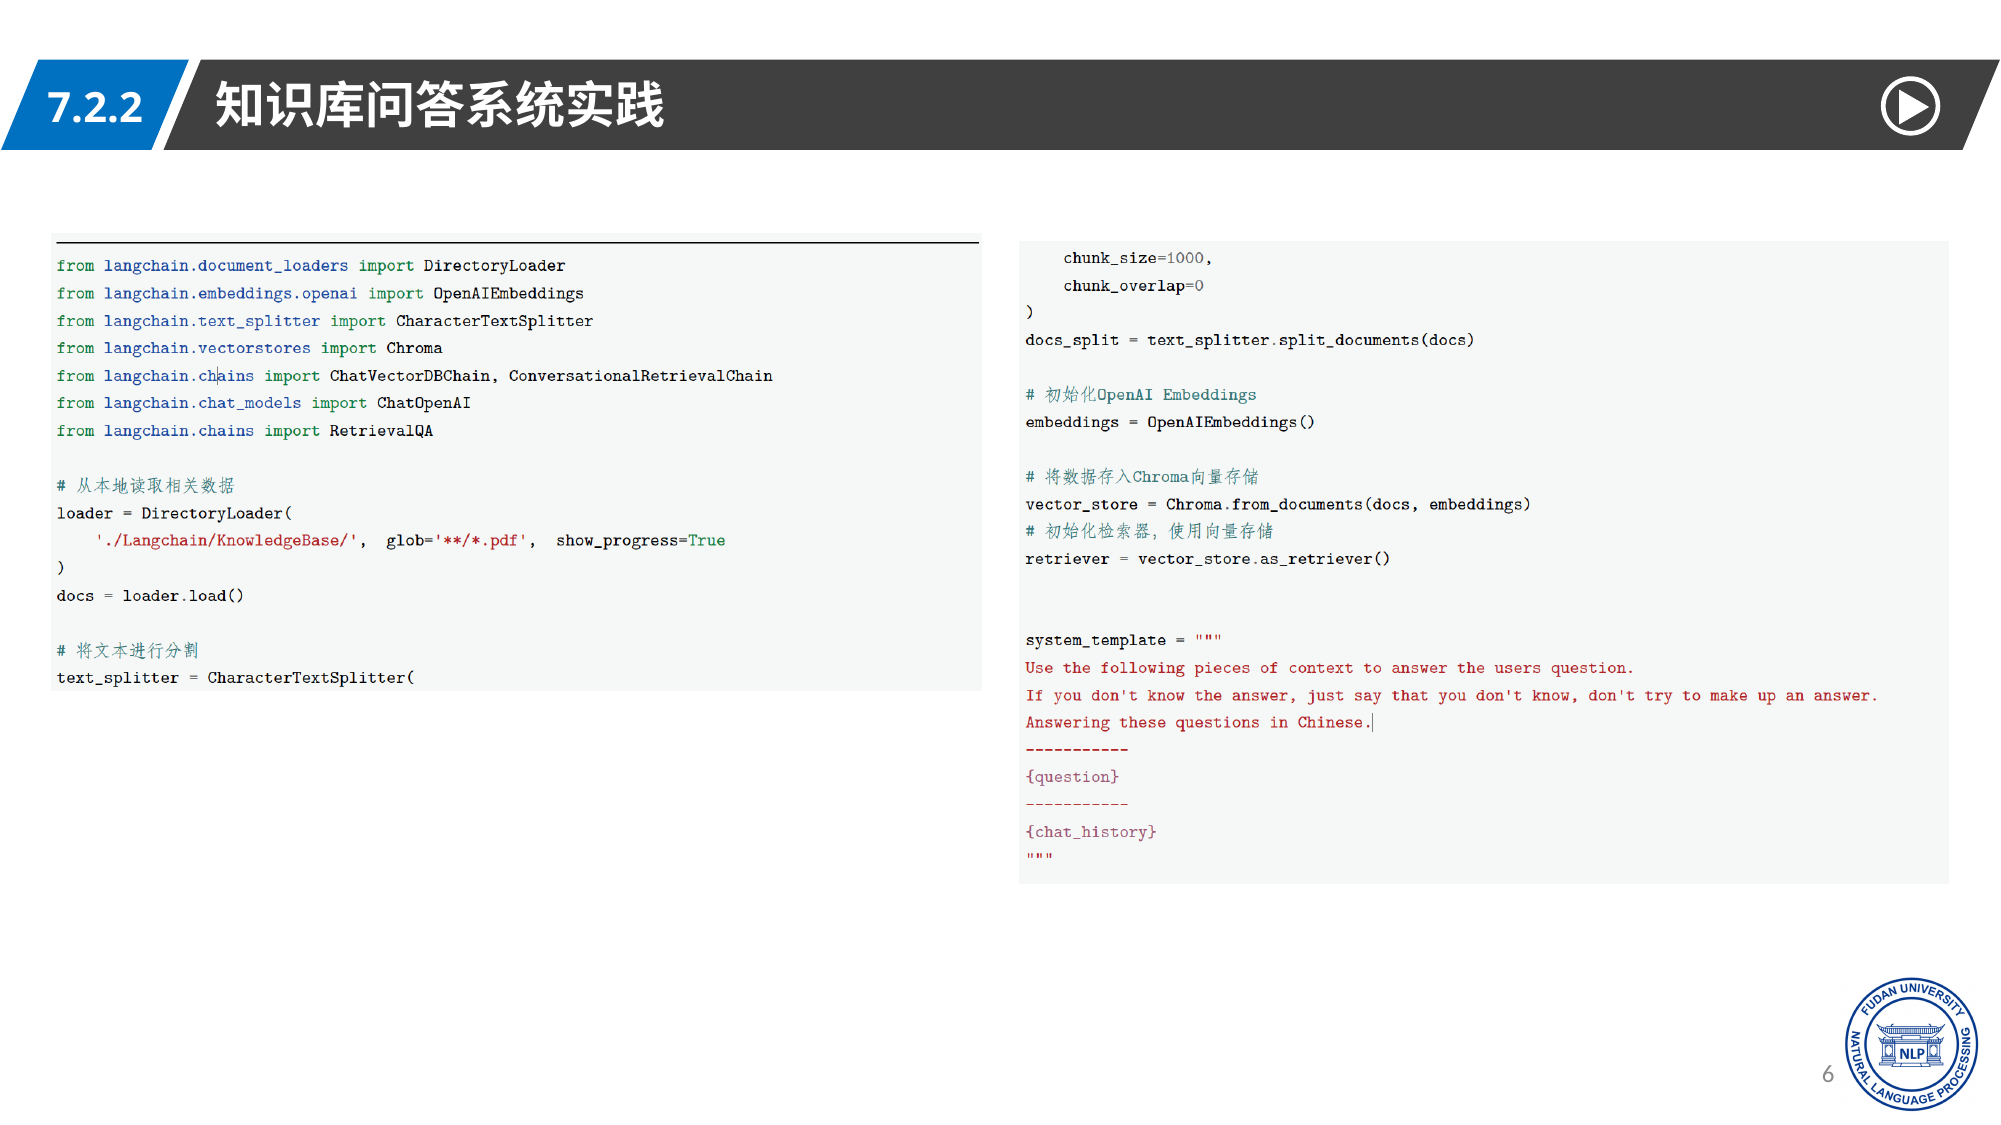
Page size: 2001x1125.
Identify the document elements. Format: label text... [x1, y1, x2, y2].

text_box [1, 89, 157, 150]
text_box 知识库问答系统实践 [201, 66, 681, 142]
text_box [32, 59, 189, 120]
picture [50, 233, 982, 692]
slide_number 66 [1412, 1042, 1863, 1103]
text_box [163, 59, 2000, 150]
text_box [1883, 78, 1939, 134]
picture [1834, 972, 1985, 1117]
text_box 7.2.2 [26, 73, 164, 138]
picture [1018, 241, 1950, 884]
